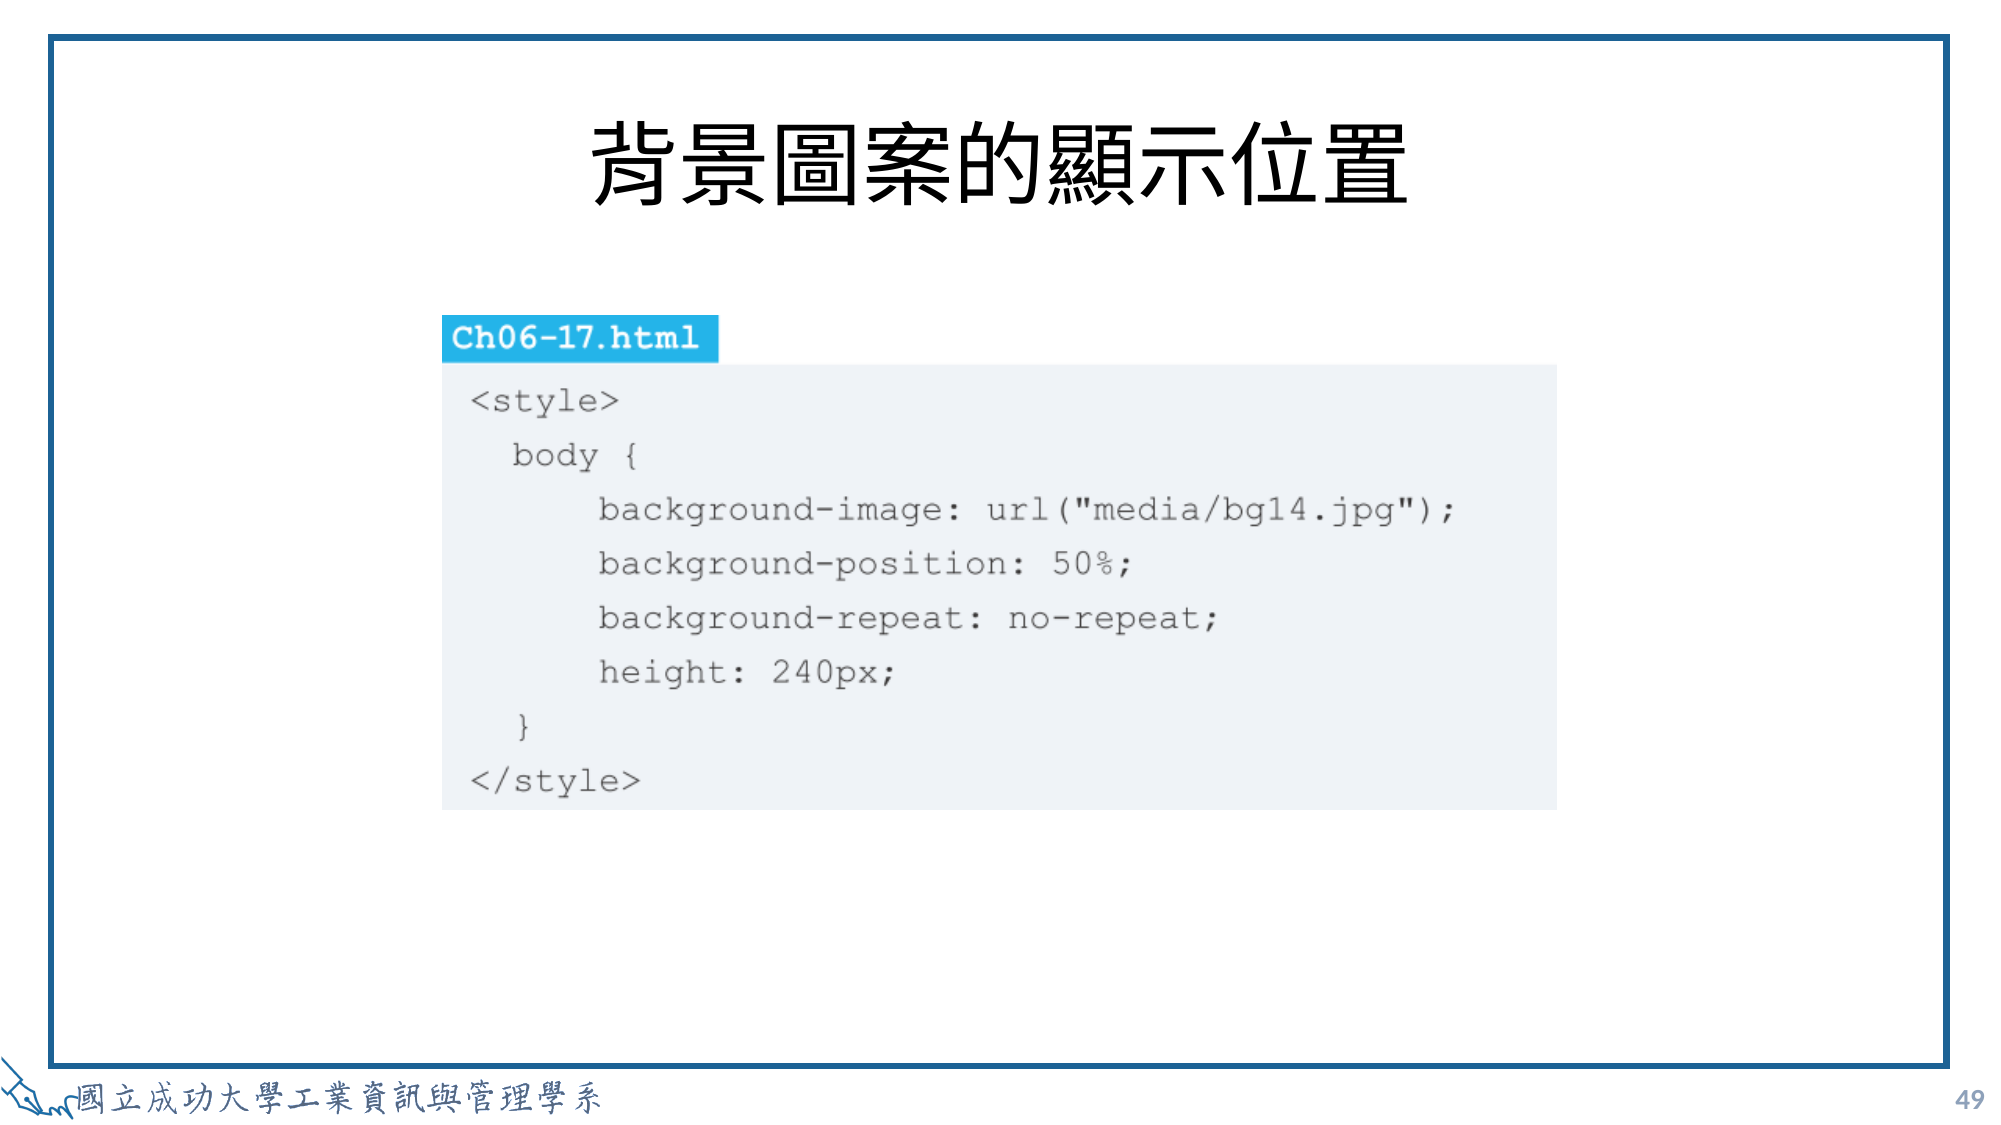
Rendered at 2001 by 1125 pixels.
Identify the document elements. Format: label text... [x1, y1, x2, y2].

slide_number 49 [1550, 1067, 2000, 1125]
picture [0, 1049, 80, 1125]
picture [442, 315, 1558, 810]
title 背景圖案的顯示位置 [137, 59, 1863, 278]
